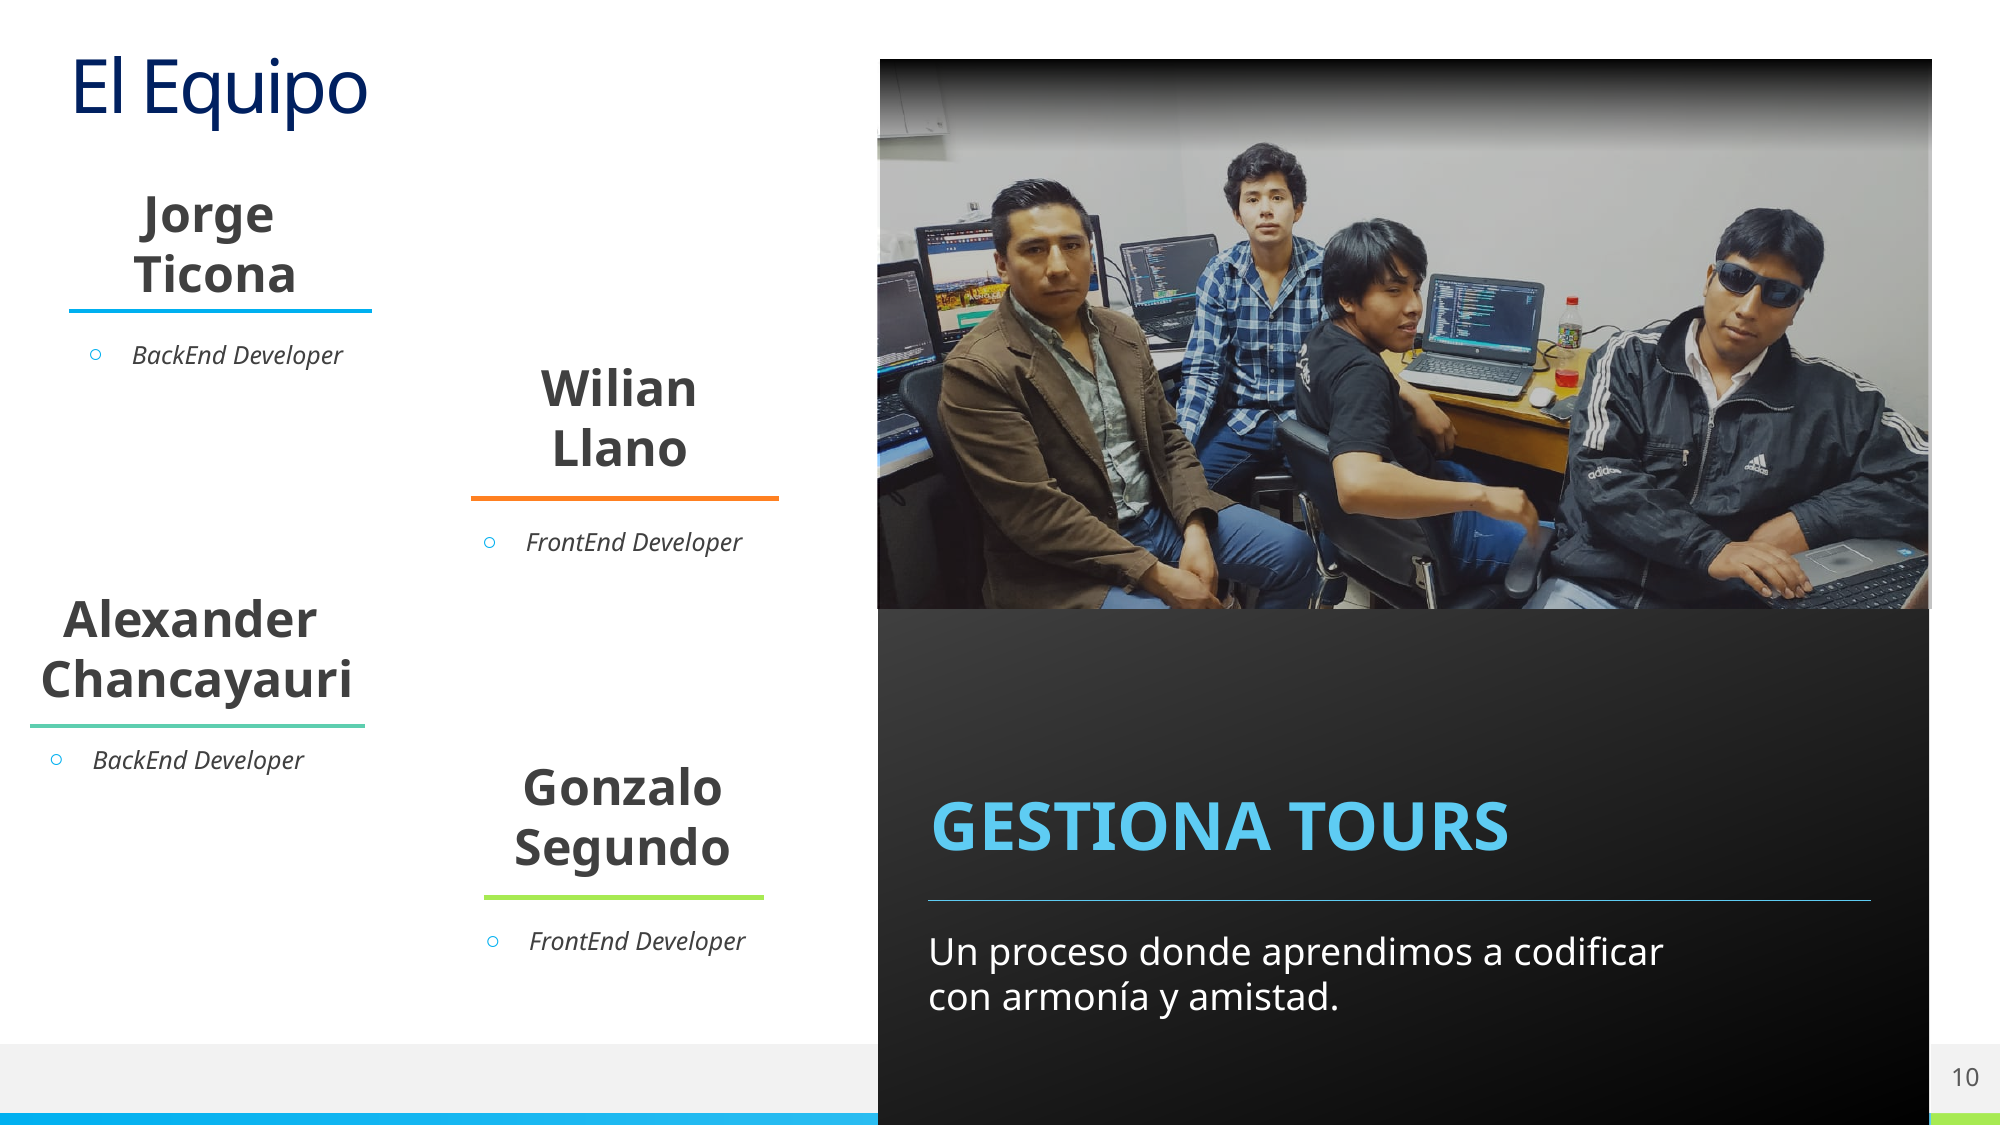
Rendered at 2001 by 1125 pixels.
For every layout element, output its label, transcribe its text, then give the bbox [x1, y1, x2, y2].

text_box BackEnd Developer [68, 332, 363, 403]
text_box FrontEnd Developer [470, 918, 765, 990]
text_box [879, 58, 1932, 610]
text_box El Equipo [69, 59, 525, 130]
list Un proceso donde aprendimos a codificar con armonía y amistad. [928, 928, 1698, 1112]
text_box Gonzalo Segundo [449, 758, 798, 874]
text_box Jorge Ticona [41, 185, 390, 301]
picture [877, 59, 1929, 609]
text_box GESTIONA TOURS [916, 785, 1526, 873]
slide_number 10 [1931, 1044, 2000, 1114]
text_box BackEnd Developer [29, 736, 324, 808]
text_box Alexander Chancayauri [23, 590, 372, 706]
text_box FrontEnd Developer [467, 519, 762, 591]
text_box Wilian Llano [445, 359, 795, 475]
